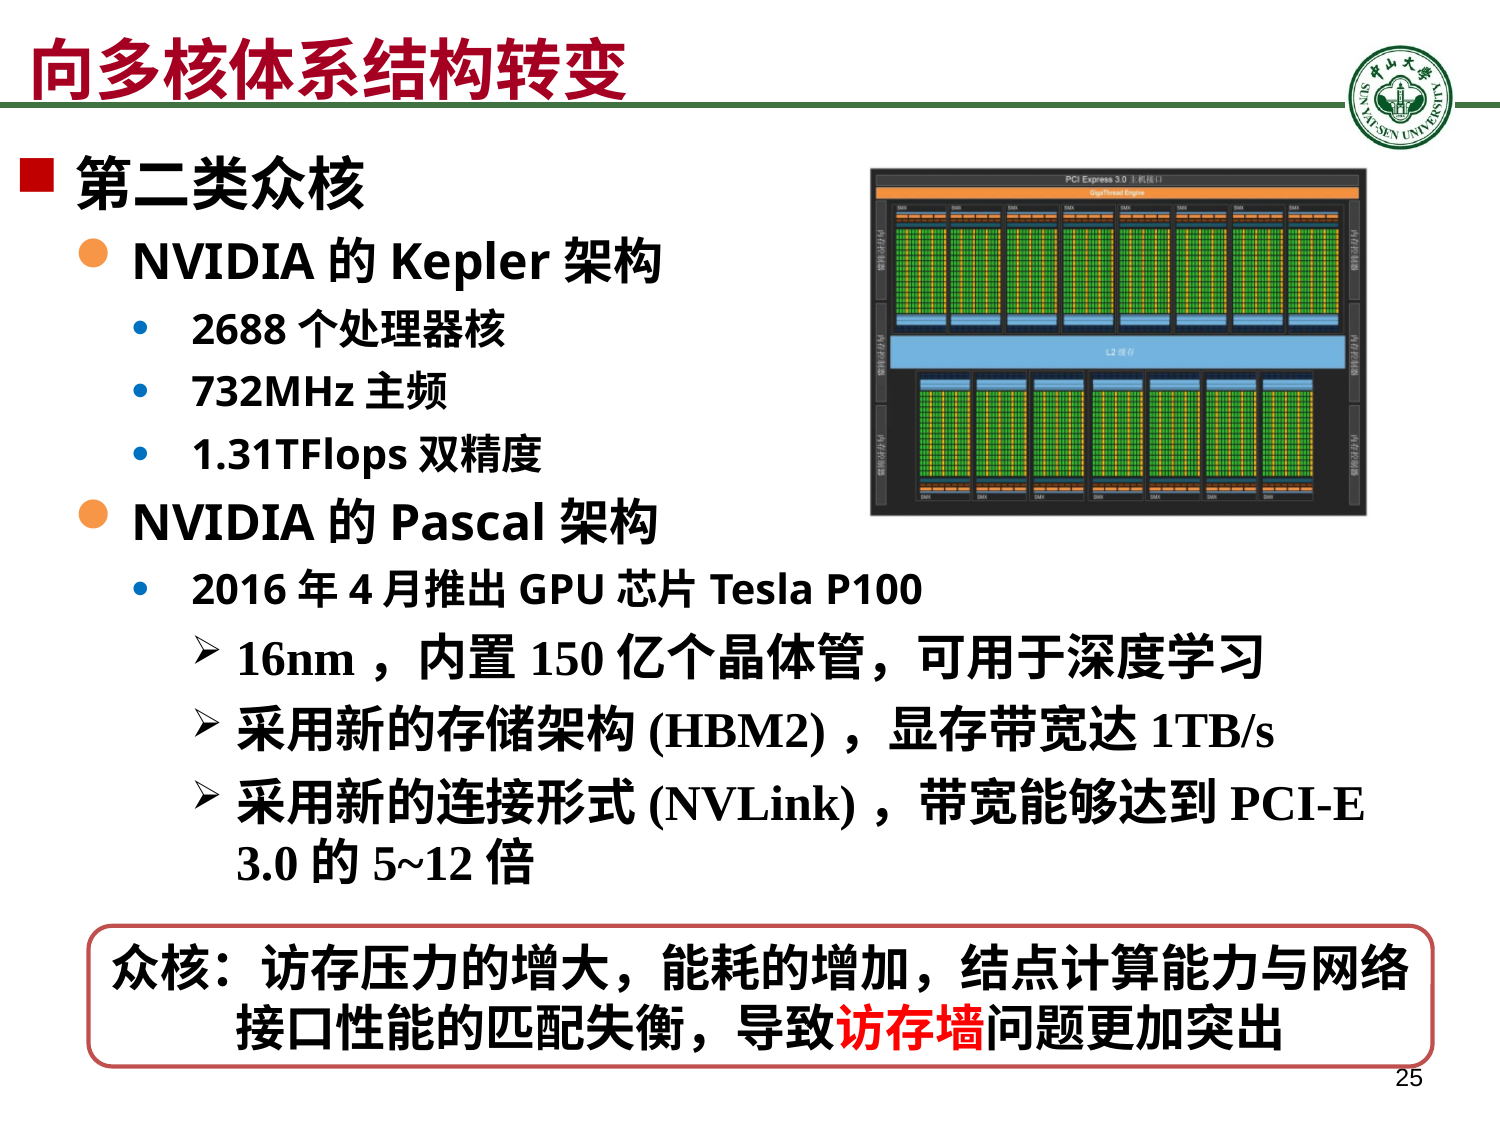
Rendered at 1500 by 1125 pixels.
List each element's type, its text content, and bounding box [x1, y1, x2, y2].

picture [867, 165, 1371, 519]
list 第二类众核 NVIDIA的Kepler架构 2688个处理器核 732MHz主频 1.31TFlops双精度 NVIDIA的Pascal架构 2016年4月推出GPU芯片Tesla P100 16nm，内置150亿个晶体管，可用于深度学习 采用新的存储架构(HBM2)，显存带宽达1TB/s 采用新的连接形式(NVLink)，带宽能够达到PCI-E 3.0的5~12倍 [0, 140, 1421, 941]
title 向多核体系结构转变 [13, 20, 869, 92]
text_box 众核：访存压力的增大，能耗的增加，结点计算能力与网络接口性能的匹配失衡，导致访存墙问题更加突出 [86, 923, 1435, 1069]
picture [1345, 42, 1455, 152]
